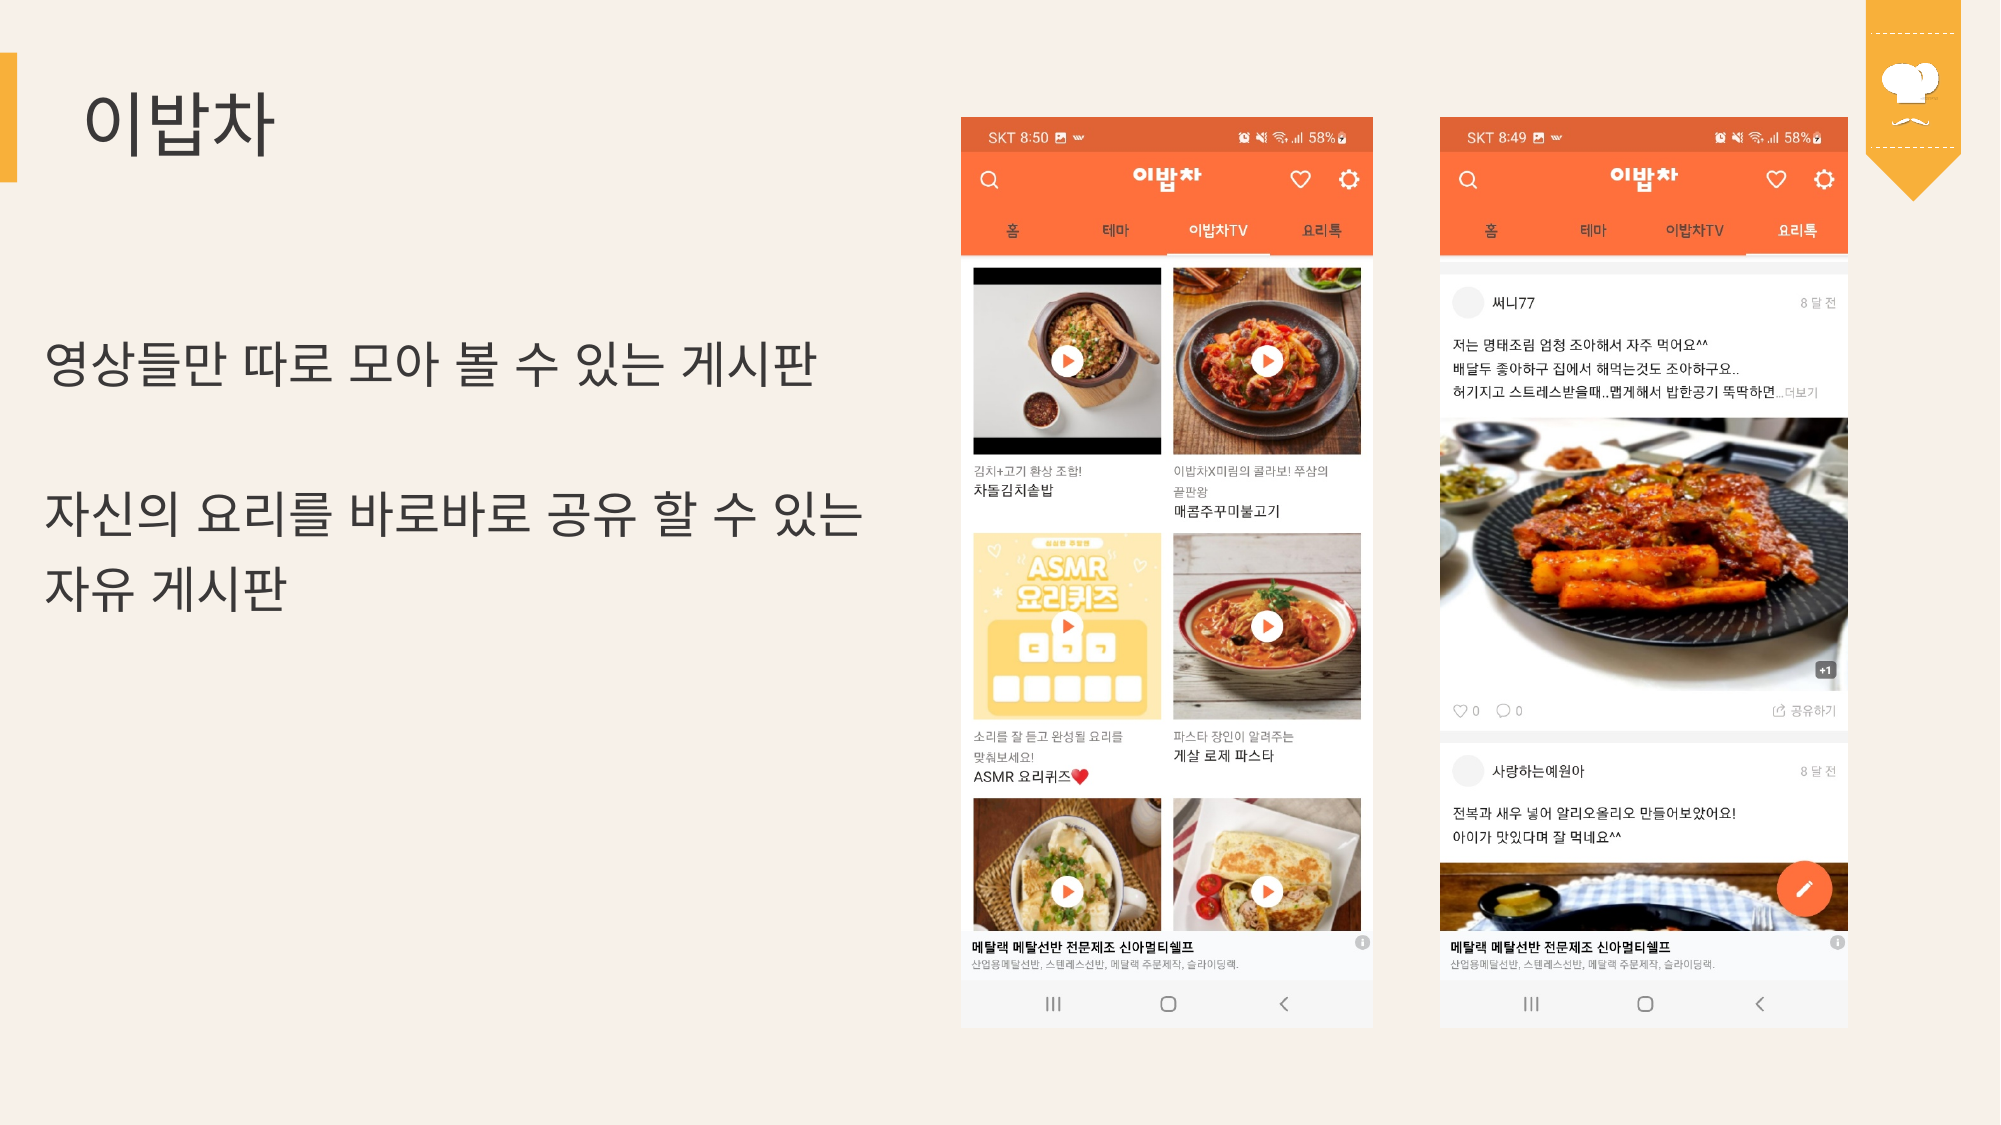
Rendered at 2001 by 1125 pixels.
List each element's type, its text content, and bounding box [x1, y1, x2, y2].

text_box [0, 52, 18, 183]
picture [1440, 117, 1848, 1028]
picture [961, 117, 1373, 1028]
text_box 영상들만 따로 모아 볼 수 있는 게시판 자신의 요리를 바로바로 공유 할 수 있는 자유 게시판 [29, 252, 961, 917]
text_box 이밥차 [67, 73, 292, 173]
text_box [1865, 0, 1961, 202]
